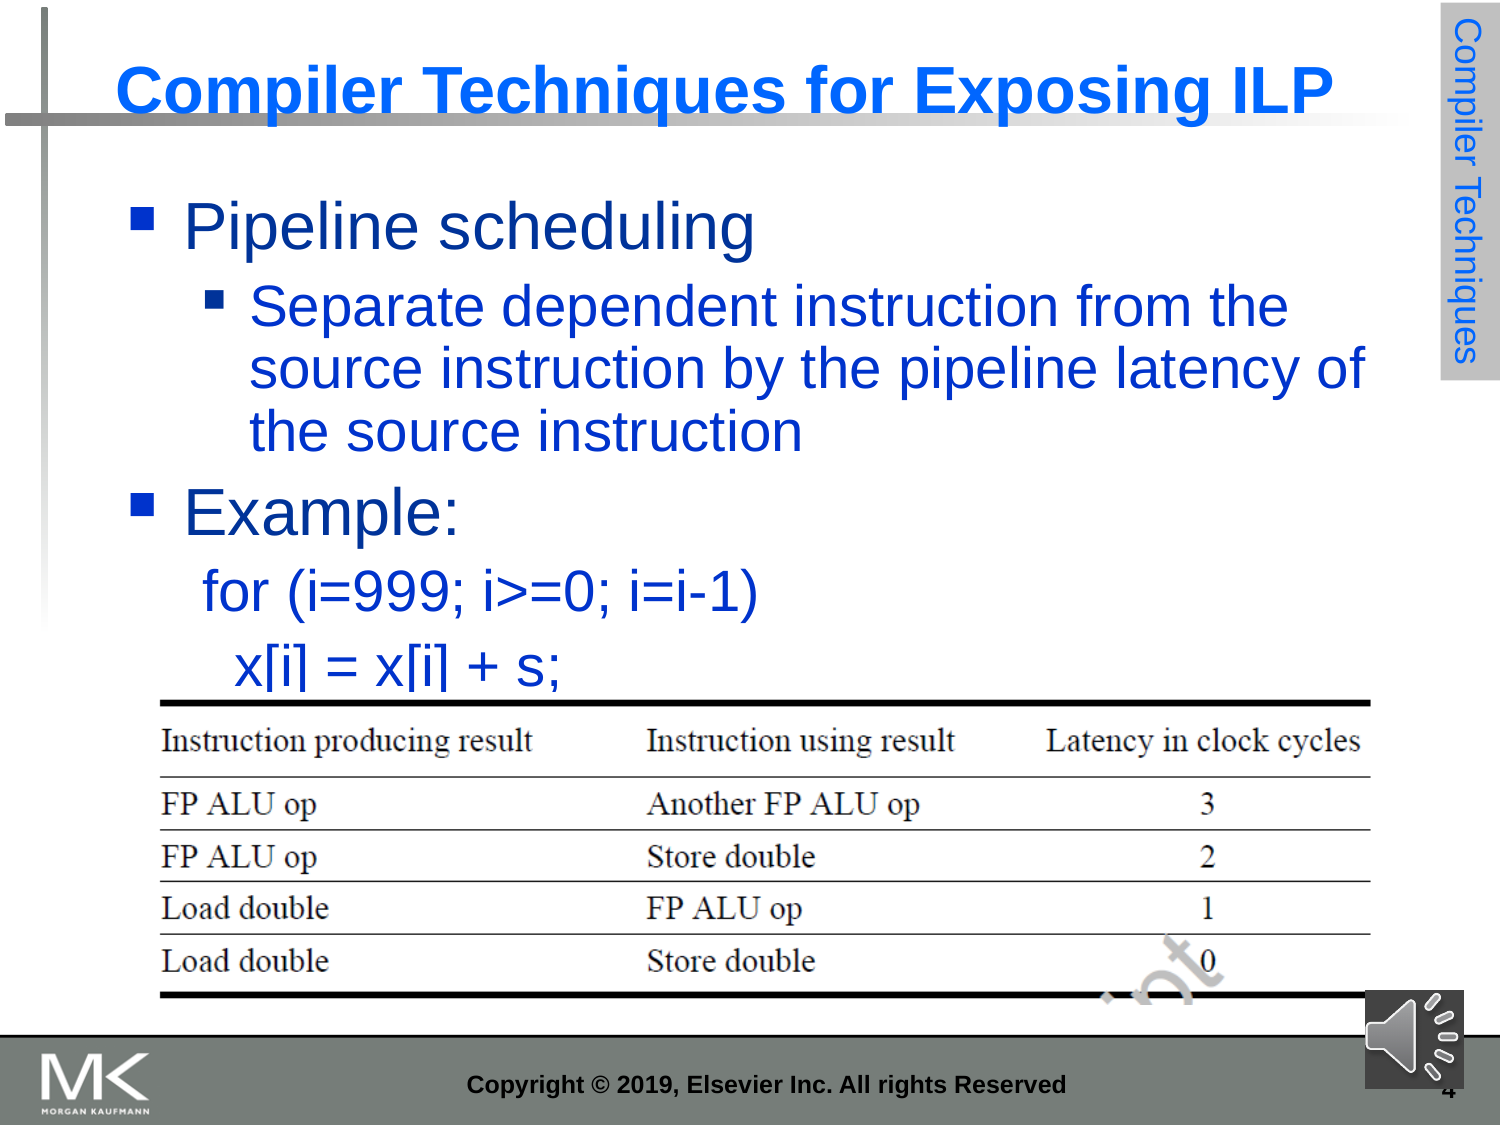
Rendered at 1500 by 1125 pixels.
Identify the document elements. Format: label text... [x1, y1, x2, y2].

list Pipeline scheduling Separate dependent instruction from the source instruction by the pipeline latency of the source instruction Example: for (i=999; i>=0; i=i-1) x[i] = x[i] + s; [111, 184, 1470, 1024]
title Compiler Techniques for Exposing ILP [100, 37, 1440, 135]
picture [29, 1046, 160, 1123]
picture [147, 692, 1465, 1090]
footer Copyright © 2019, Elsevier Inc. All rights Reserved [170, 1046, 1365, 1106]
text_box Compiler Techniques [1440, 2, 1500, 381]
